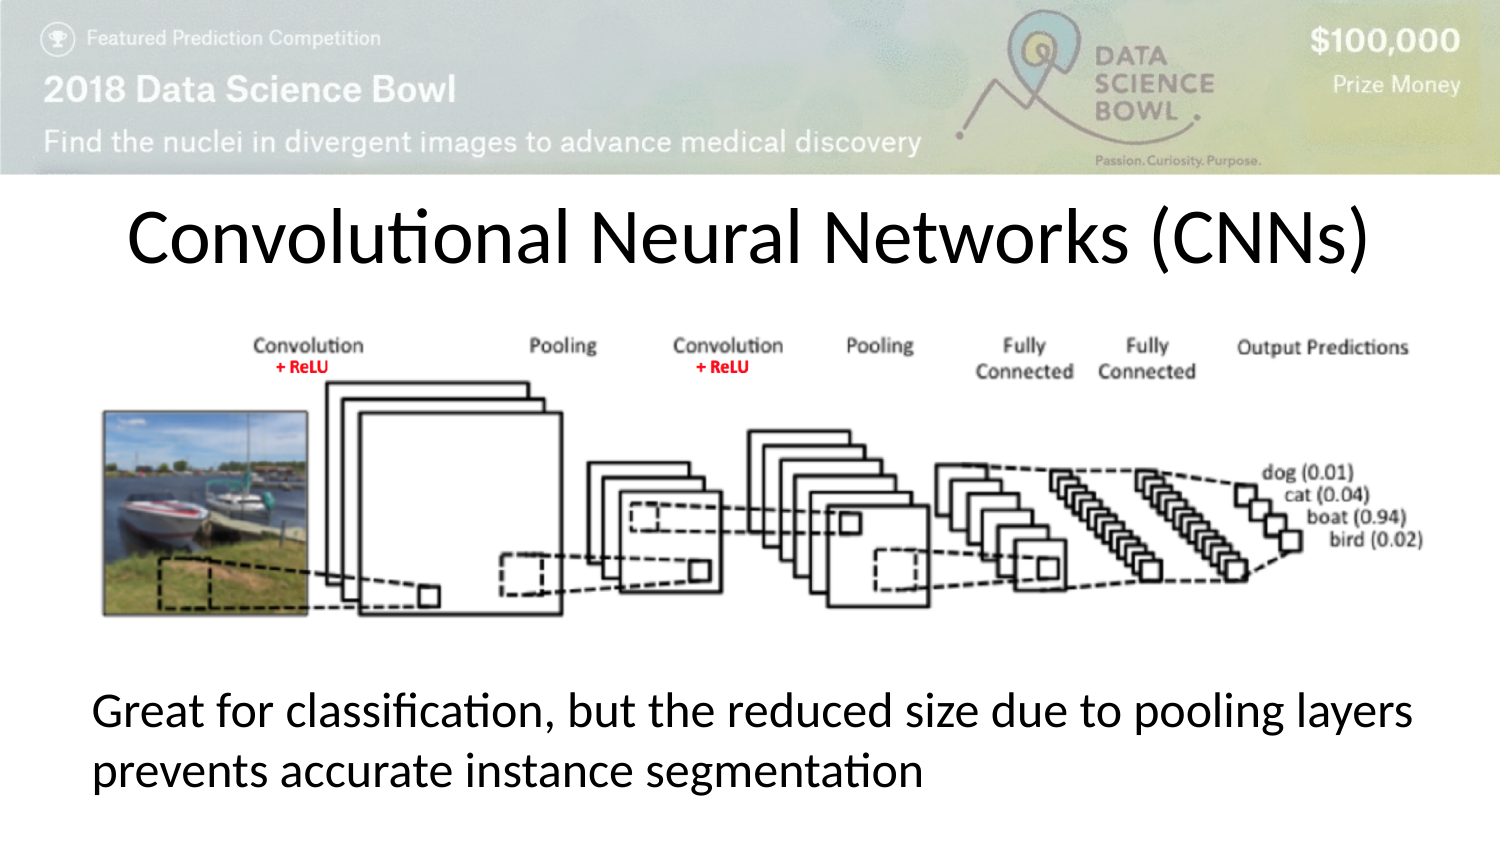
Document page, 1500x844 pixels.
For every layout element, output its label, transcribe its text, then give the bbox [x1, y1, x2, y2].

title Convolutional Neural Networks (CNNs) [17, 161, 1483, 303]
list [88, 315, 1439, 638]
text_box Great for classification, but the reduced size due to pooling layers prevents accurate instance segmentation [76, 669, 1439, 824]
